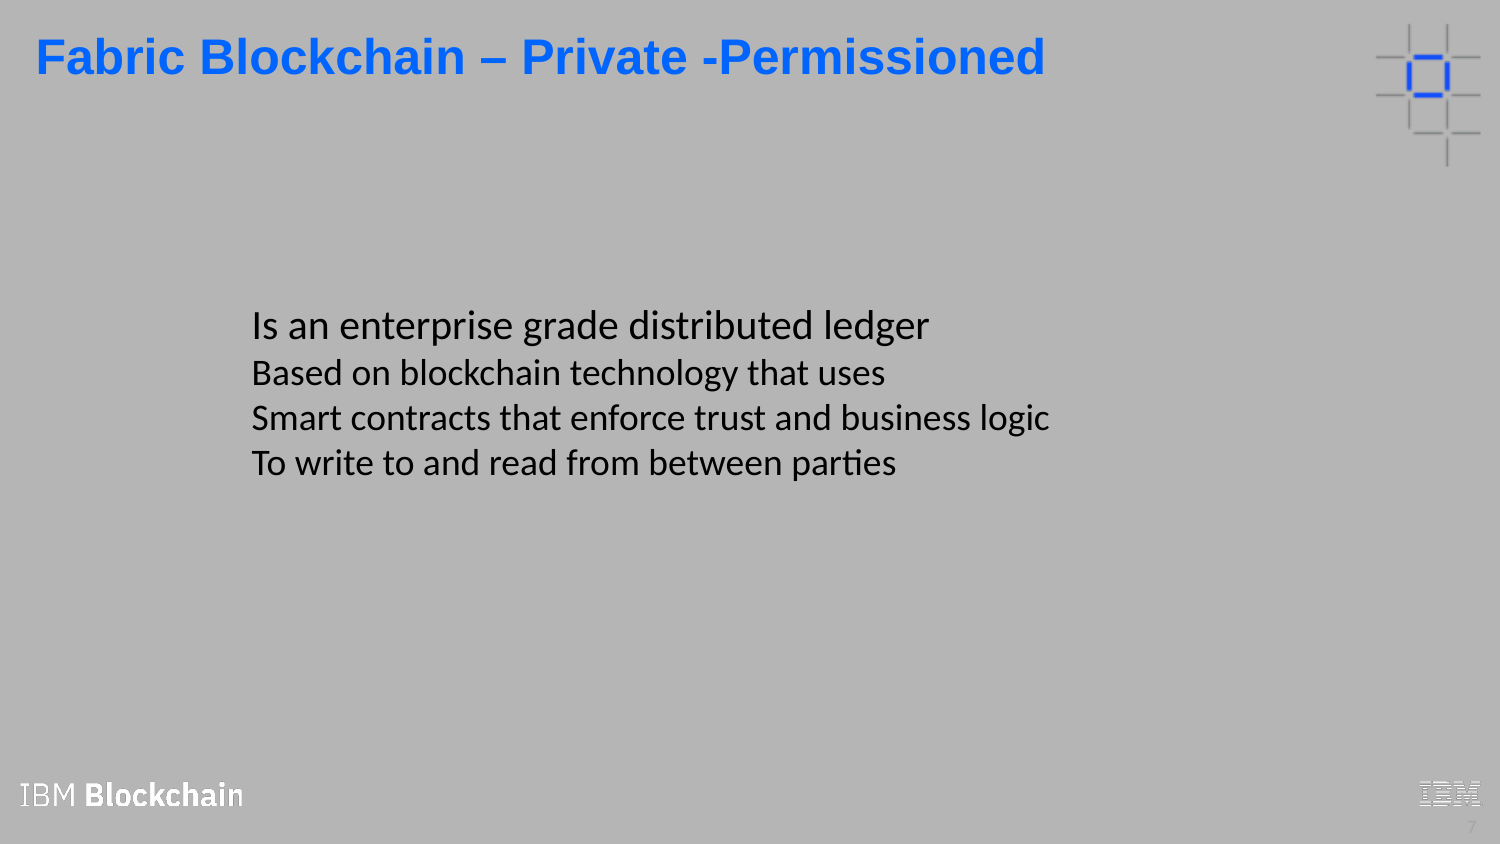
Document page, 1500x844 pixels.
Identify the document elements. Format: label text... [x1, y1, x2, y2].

list Fabric Blockchain – Private -Permissioned [20, 23, 1295, 140]
text_box Is an enterprise grade distributed ledger Based on blockchain technology that uses Smart contracts that enforce trust and business logic To write to and read from between parties [236, 290, 1066, 491]
picture [1376, 24, 1480, 166]
